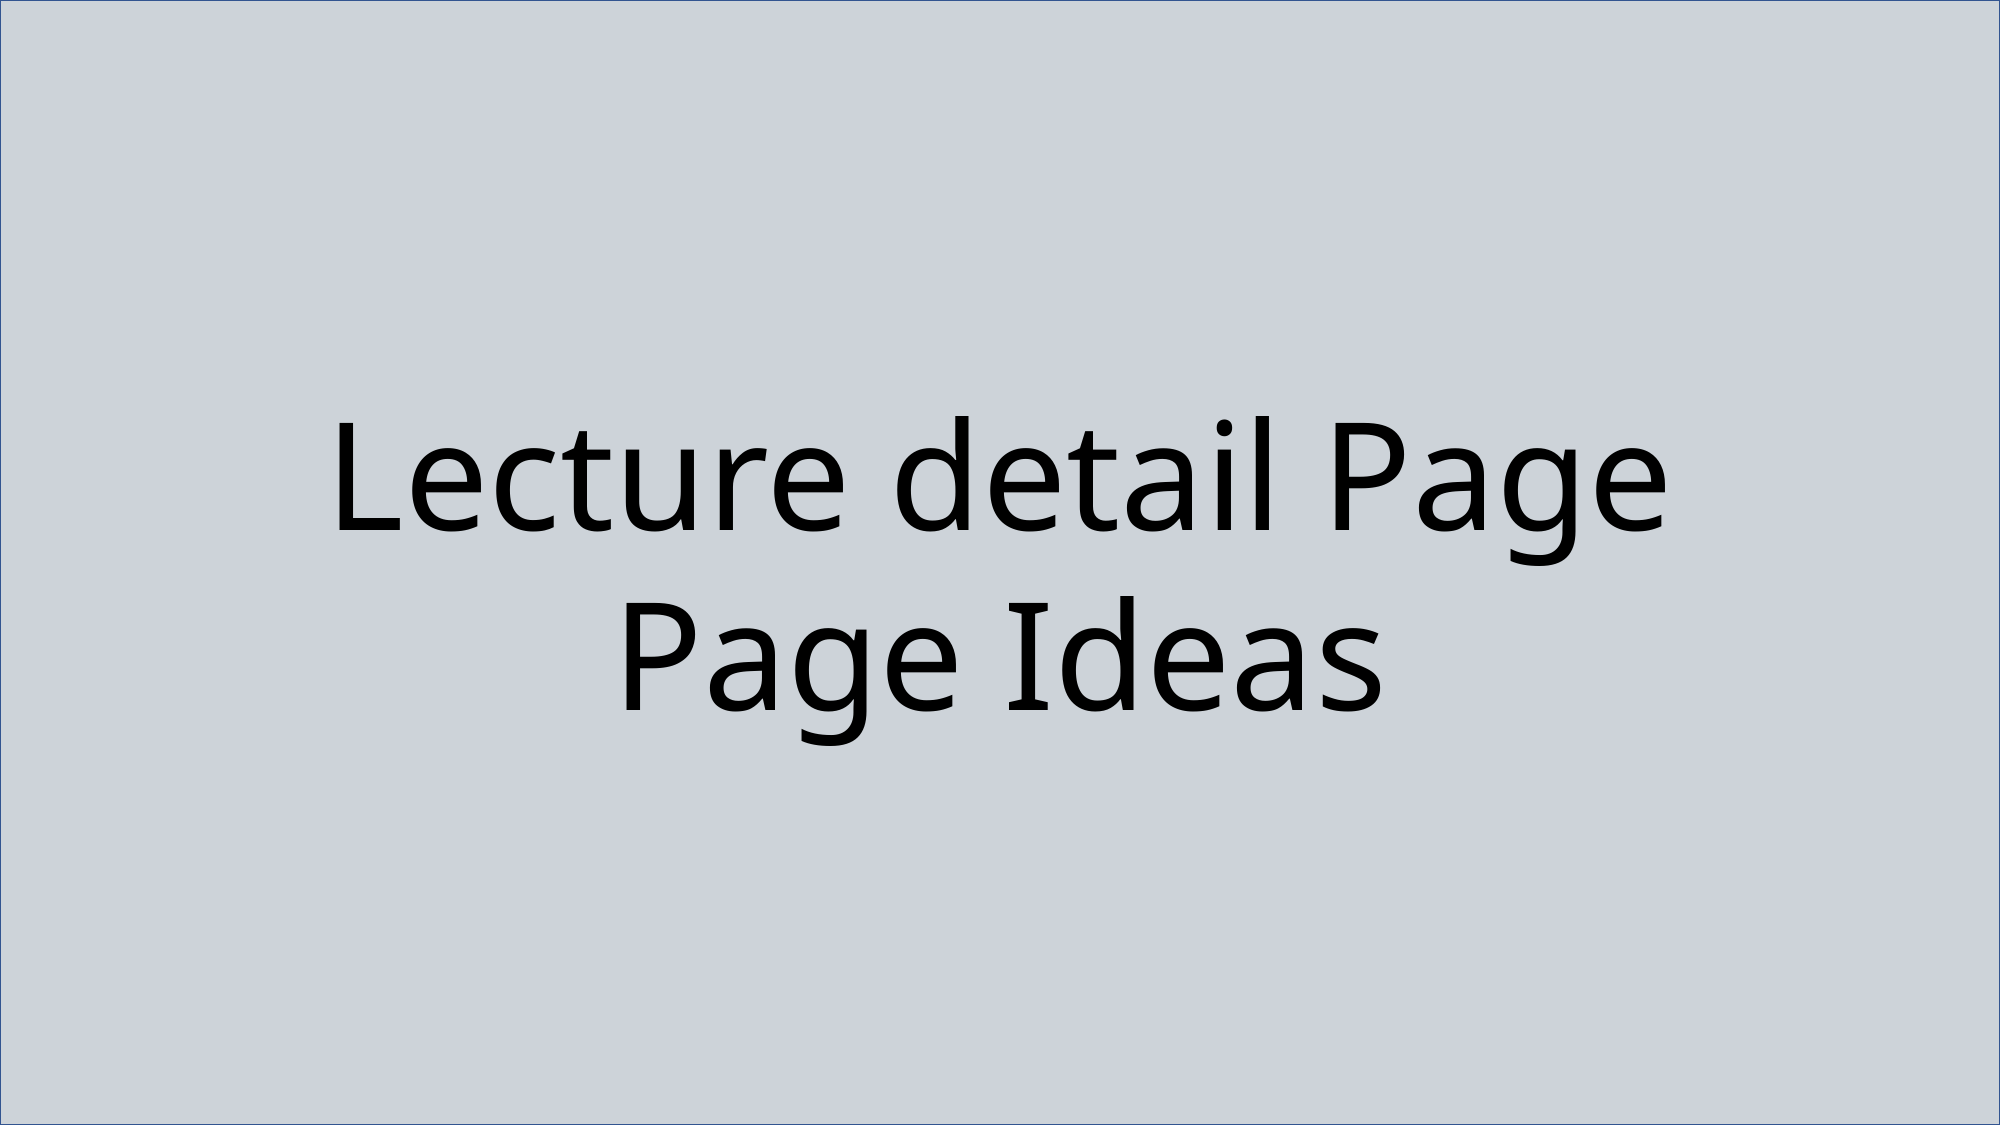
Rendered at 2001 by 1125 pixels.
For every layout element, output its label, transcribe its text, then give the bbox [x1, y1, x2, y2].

text_box Lecture detail Page Page Ideas [311, 373, 1689, 748]
text_box [0, 0, 2000, 1125]
